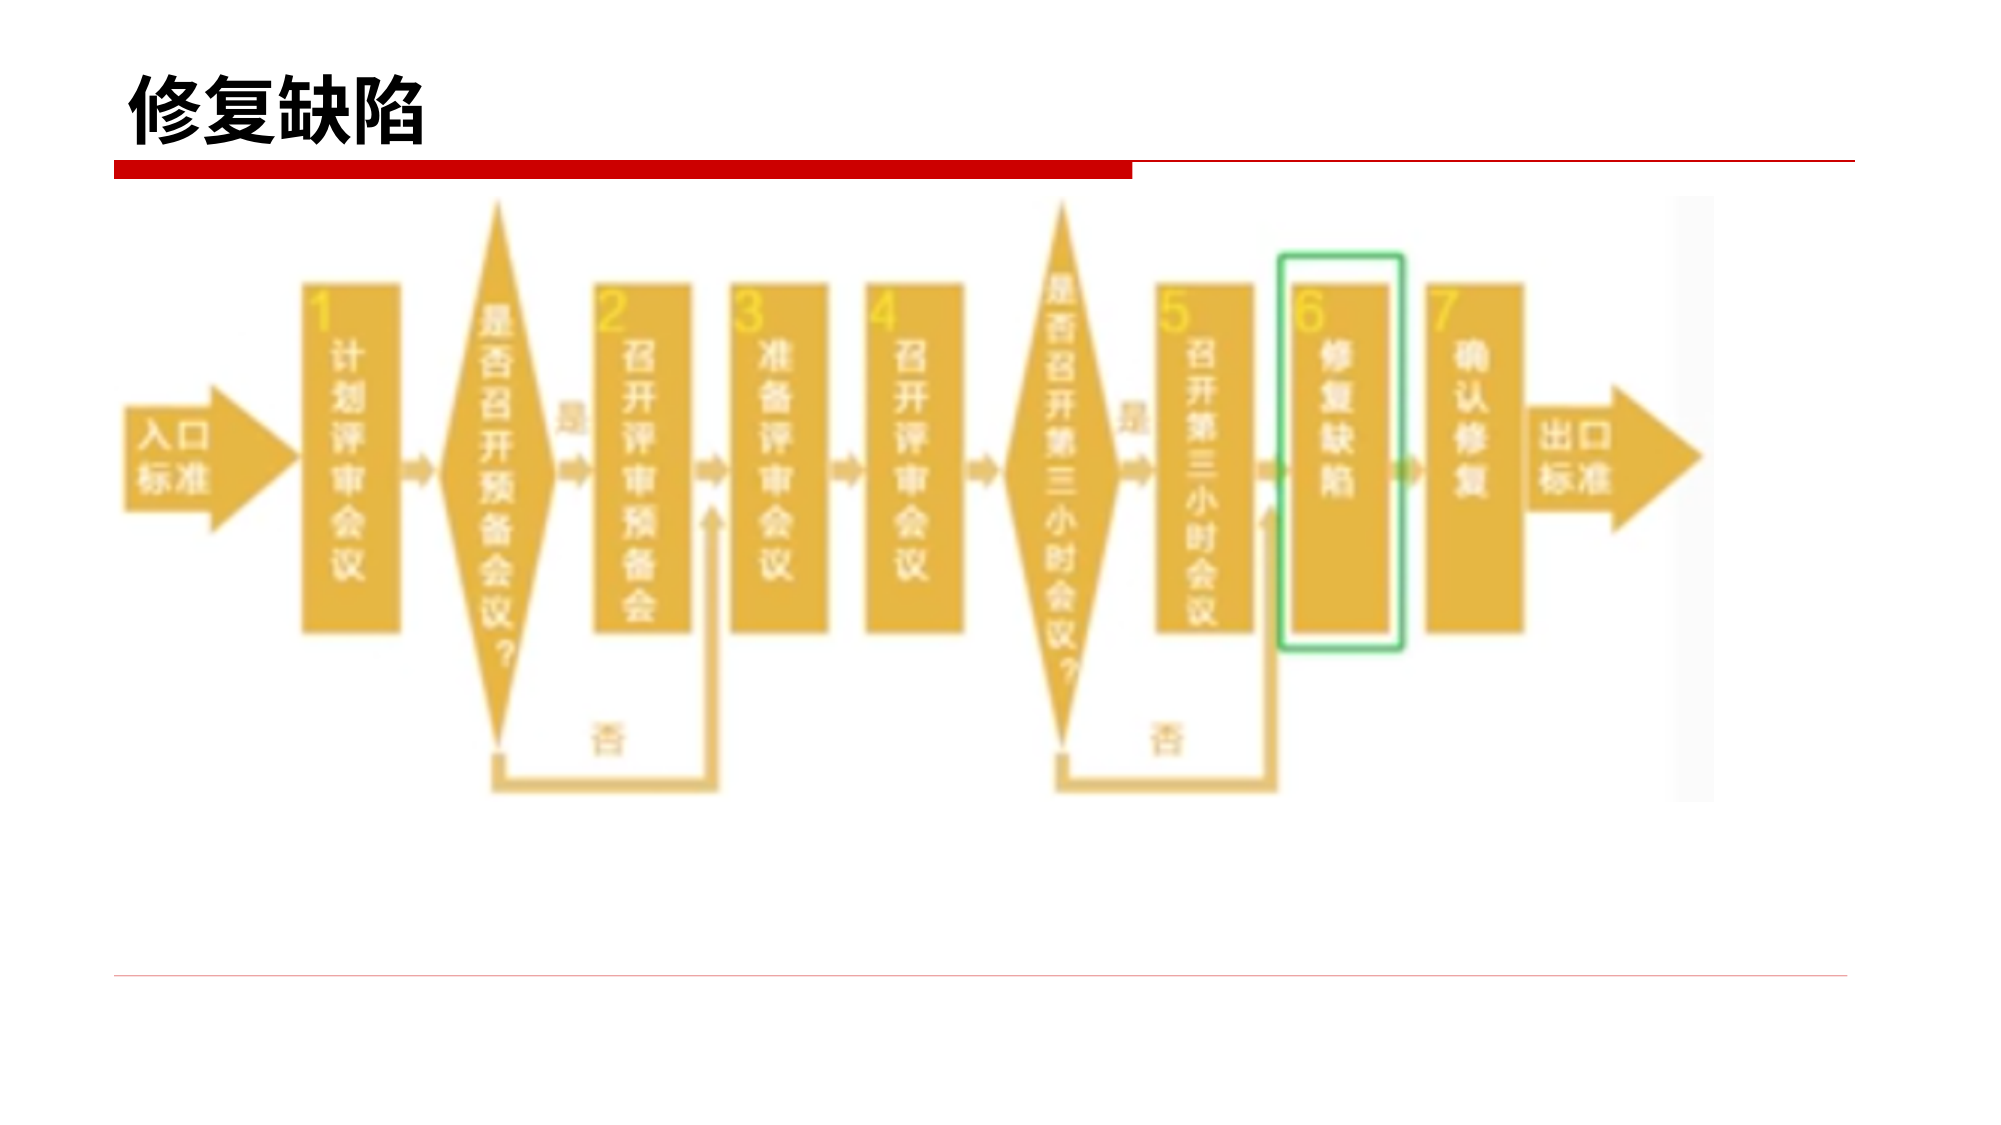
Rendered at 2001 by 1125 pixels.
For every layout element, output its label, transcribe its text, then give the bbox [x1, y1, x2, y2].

picture [113, 195, 1715, 802]
title 修复缺陷 [112, 42, 1863, 161]
